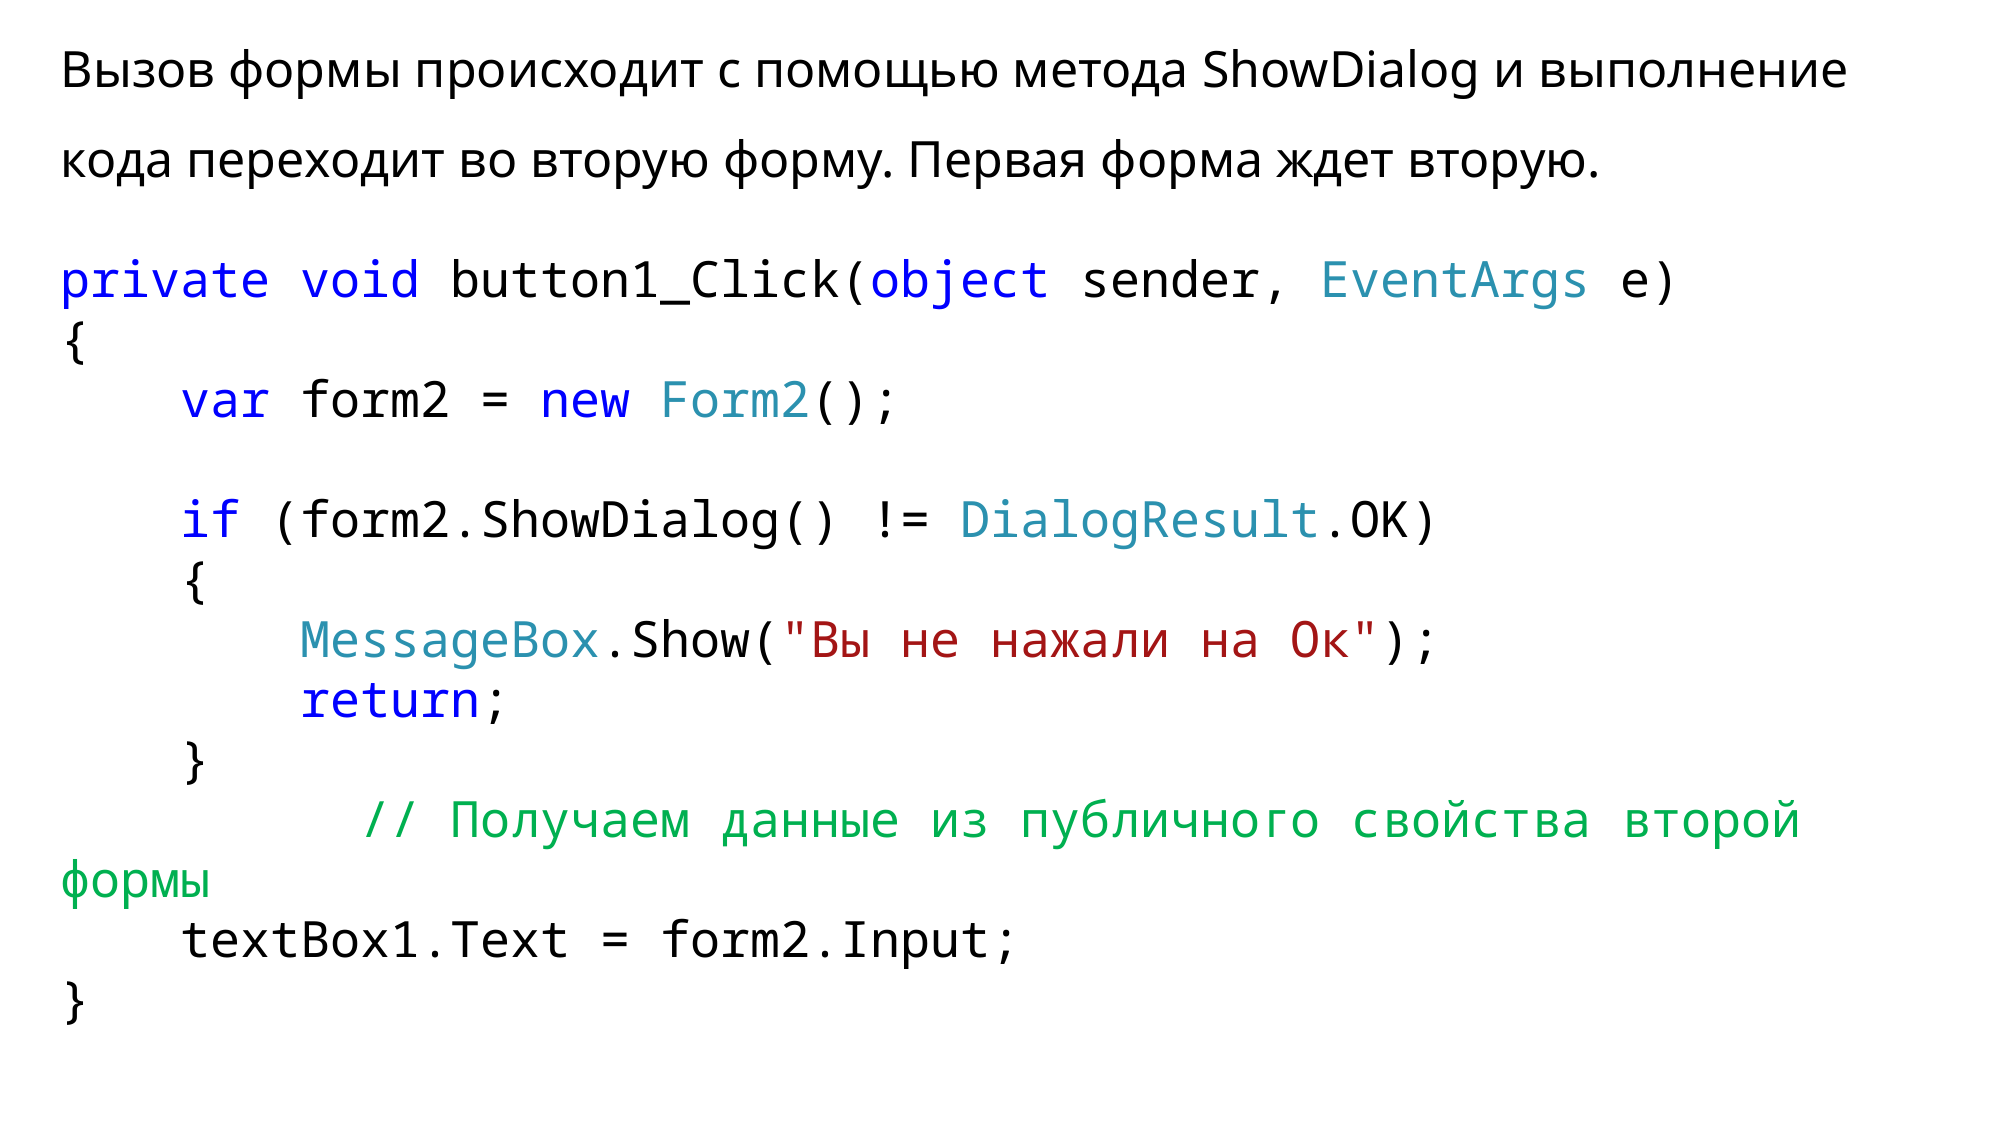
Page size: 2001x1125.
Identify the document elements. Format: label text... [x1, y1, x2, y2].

text_box Вызов формы происходит с помощью метода ShowDialog и выполнение кода переходит во вторую форму. Первая форма ждет вторую. private void button1_Click(object sender, EventArgs e) { var form2 = new Form2(); if (form2.ShowDialog() != DialogResult.OK) { MessageBox.Show("Вы не нажали на Ок"); return; } // Получаем данные из публичного свойства второй формы textBox1.Text = form2.Input; } [45, 0, 1955, 1035]
